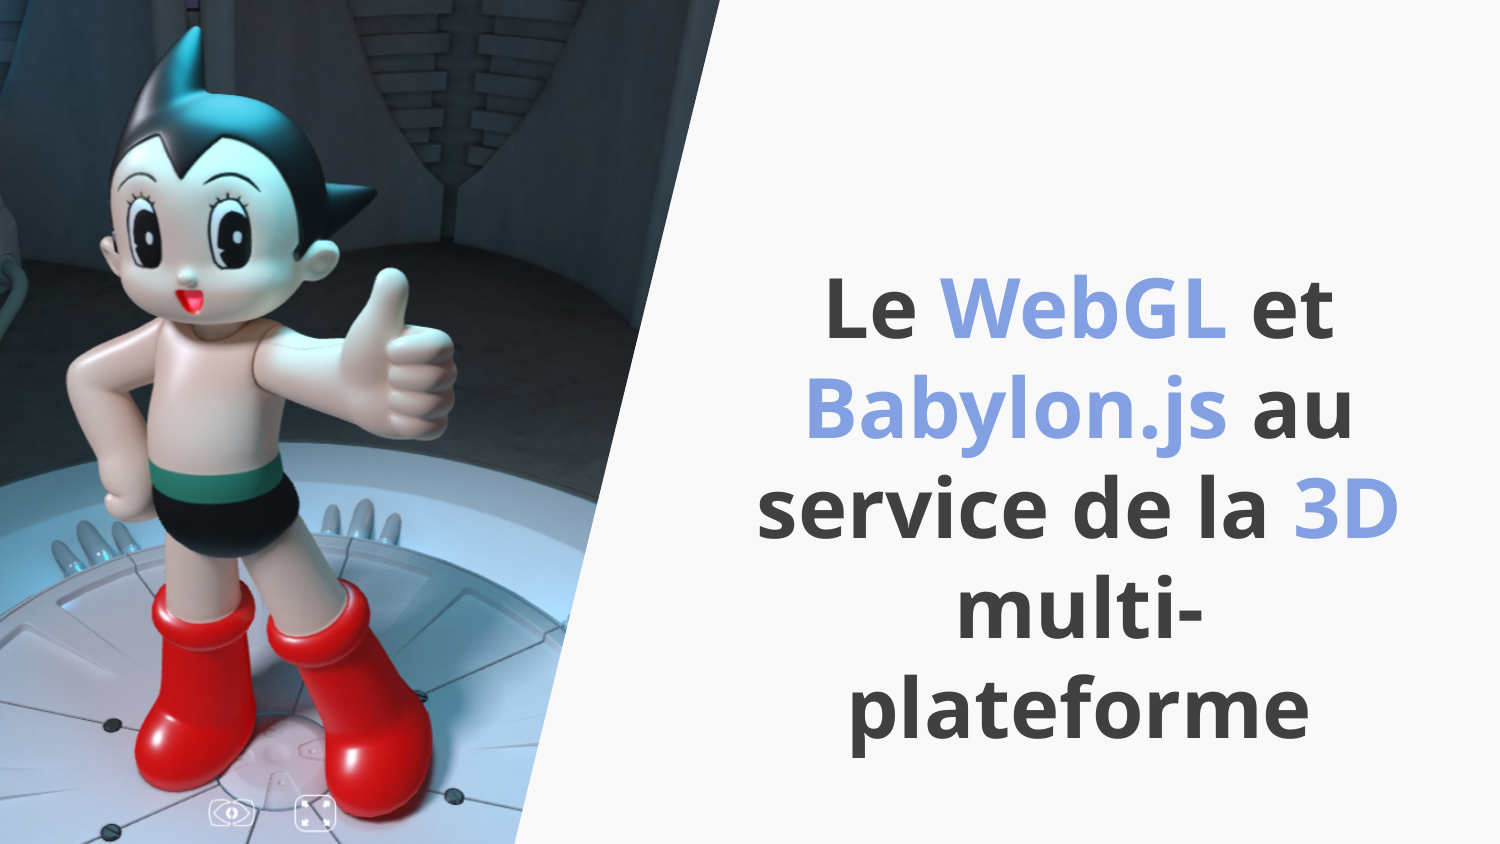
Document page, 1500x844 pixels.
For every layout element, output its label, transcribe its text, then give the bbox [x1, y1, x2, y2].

picture [0, 0, 720, 844]
text_box Le WebGL et Babylon.js au service de la 3D multi-plateforme [720, 248, 1449, 763]
